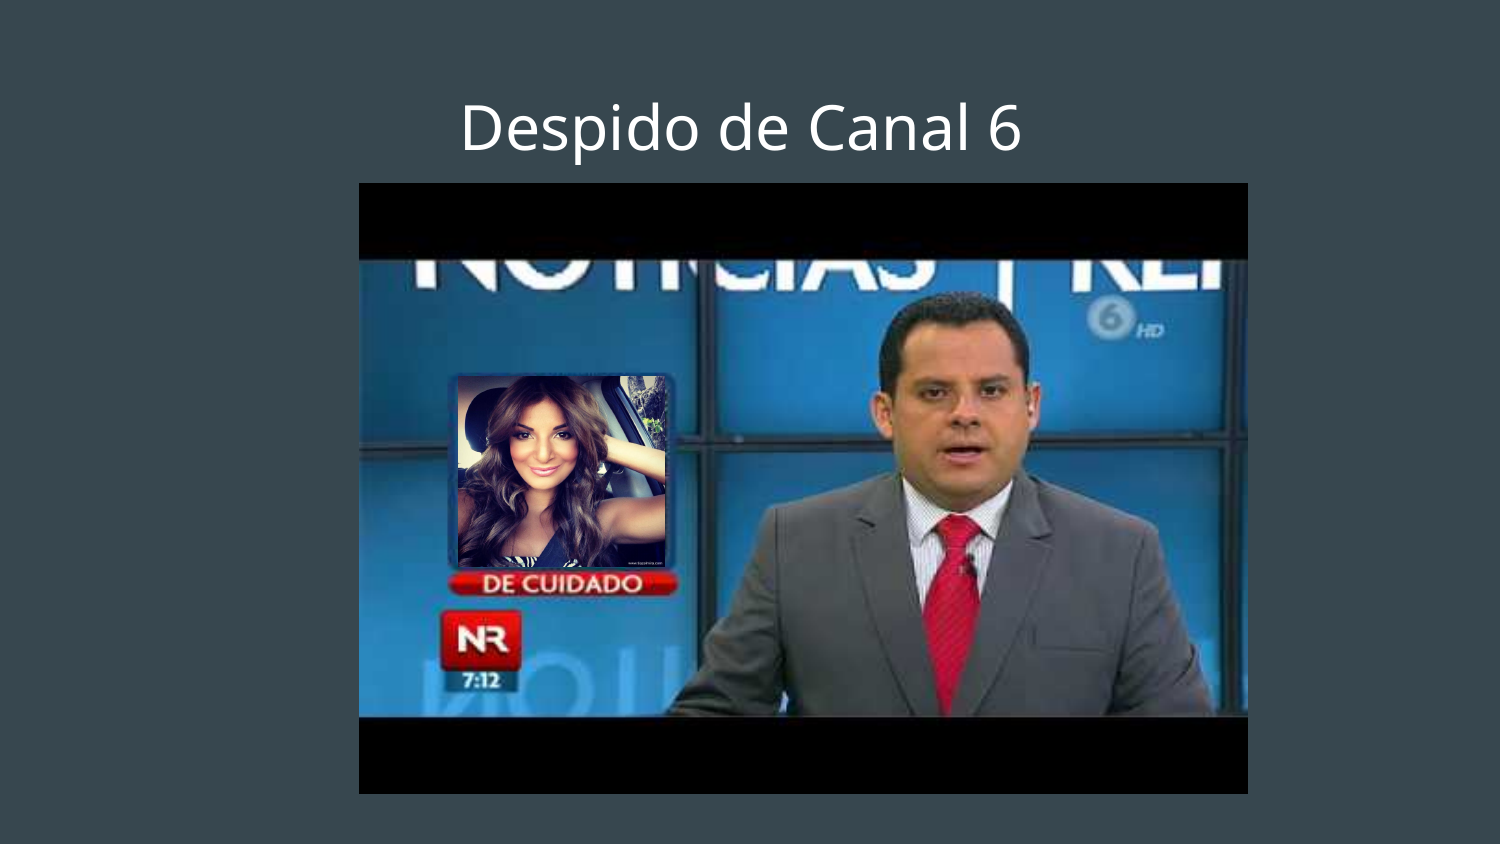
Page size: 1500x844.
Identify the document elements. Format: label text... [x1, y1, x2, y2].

title Despido de Canal 6 [51, 72, 1449, 167]
picture [358, 183, 1248, 794]
